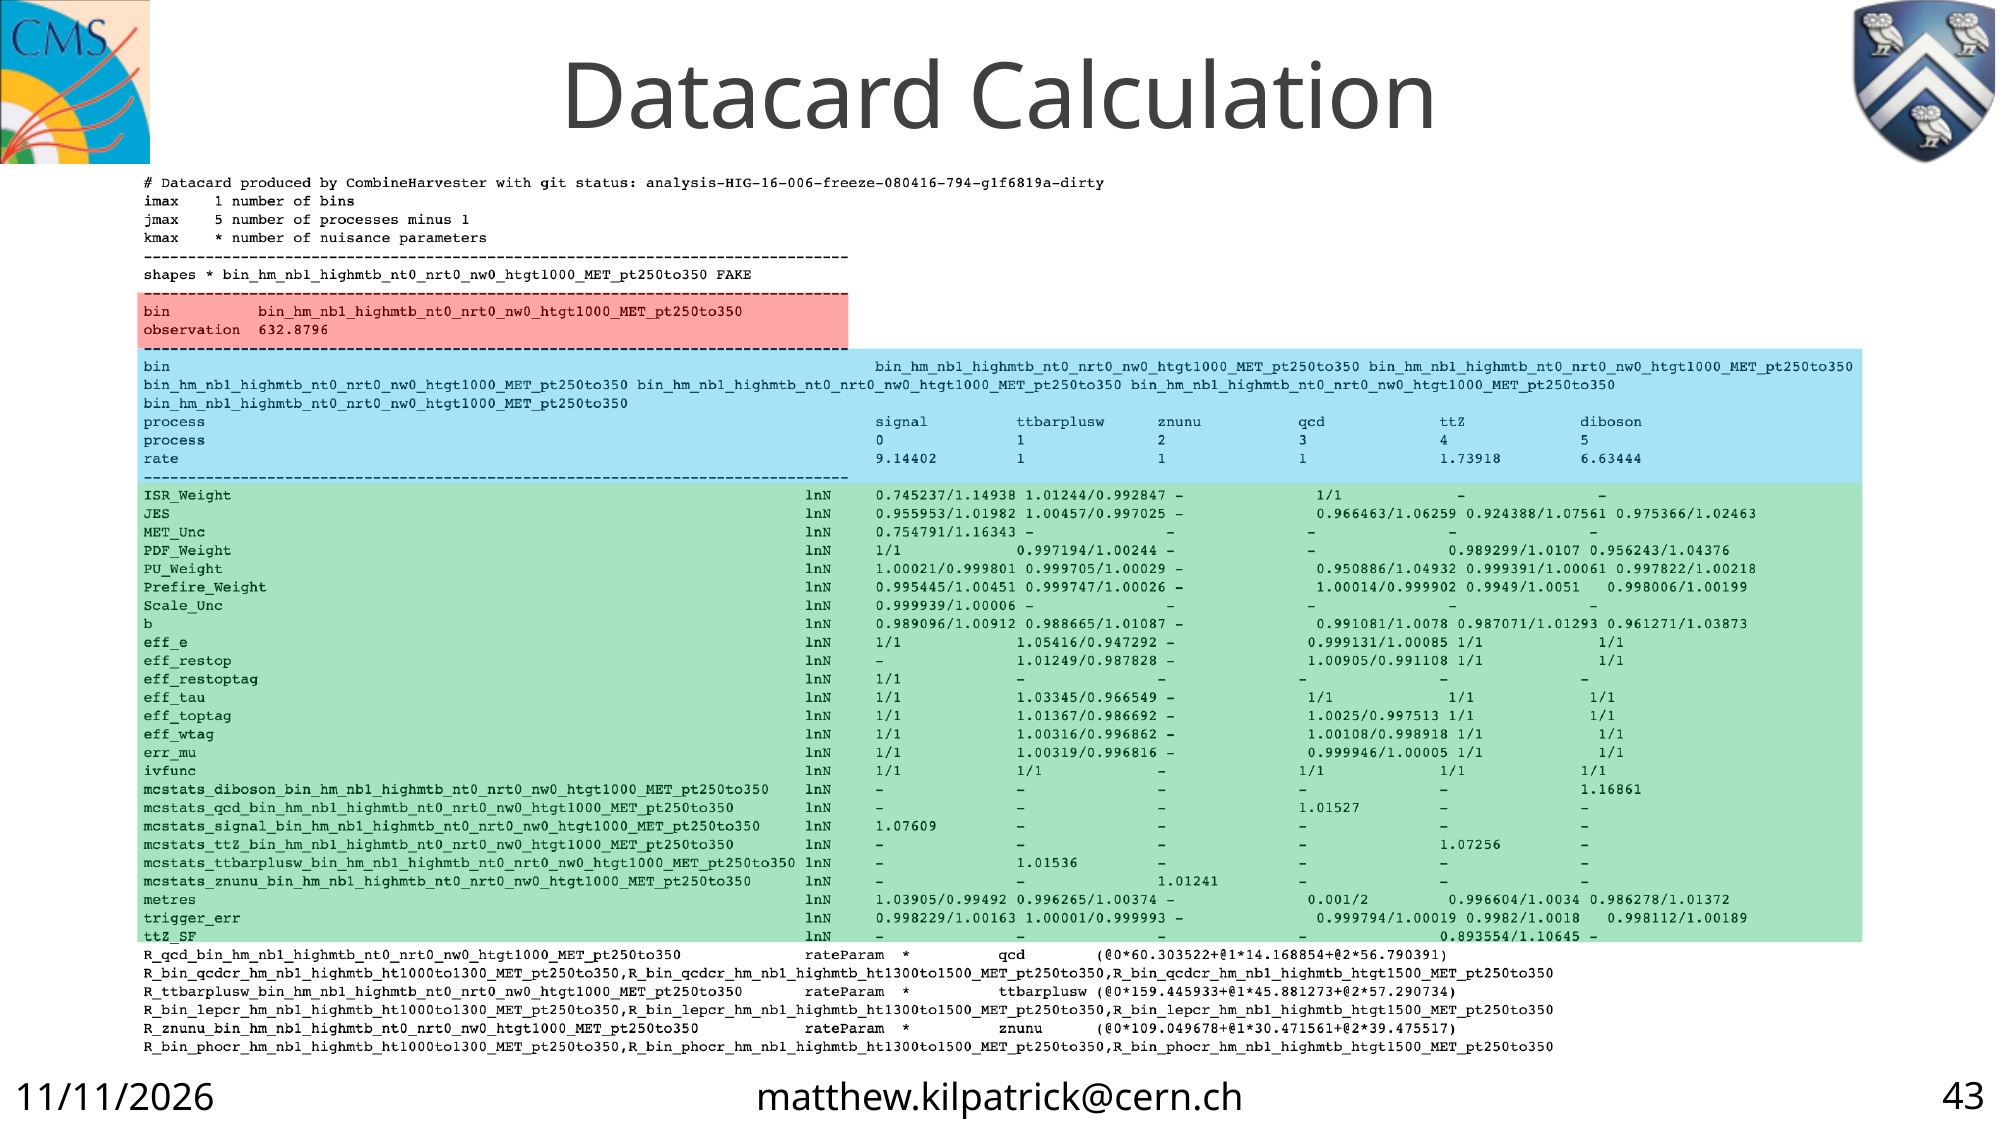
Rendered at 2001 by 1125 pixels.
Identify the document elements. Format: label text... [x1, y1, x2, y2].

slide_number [0, 1065, 257, 1125]
title Datacard Calculation [137, 33, 1863, 167]
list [136, 167, 1863, 1063]
footer matthew.kilpatrick@cern.ch [439, 1070, 1561, 1125]
slide_number 43 [1784, 1064, 2000, 1125]
